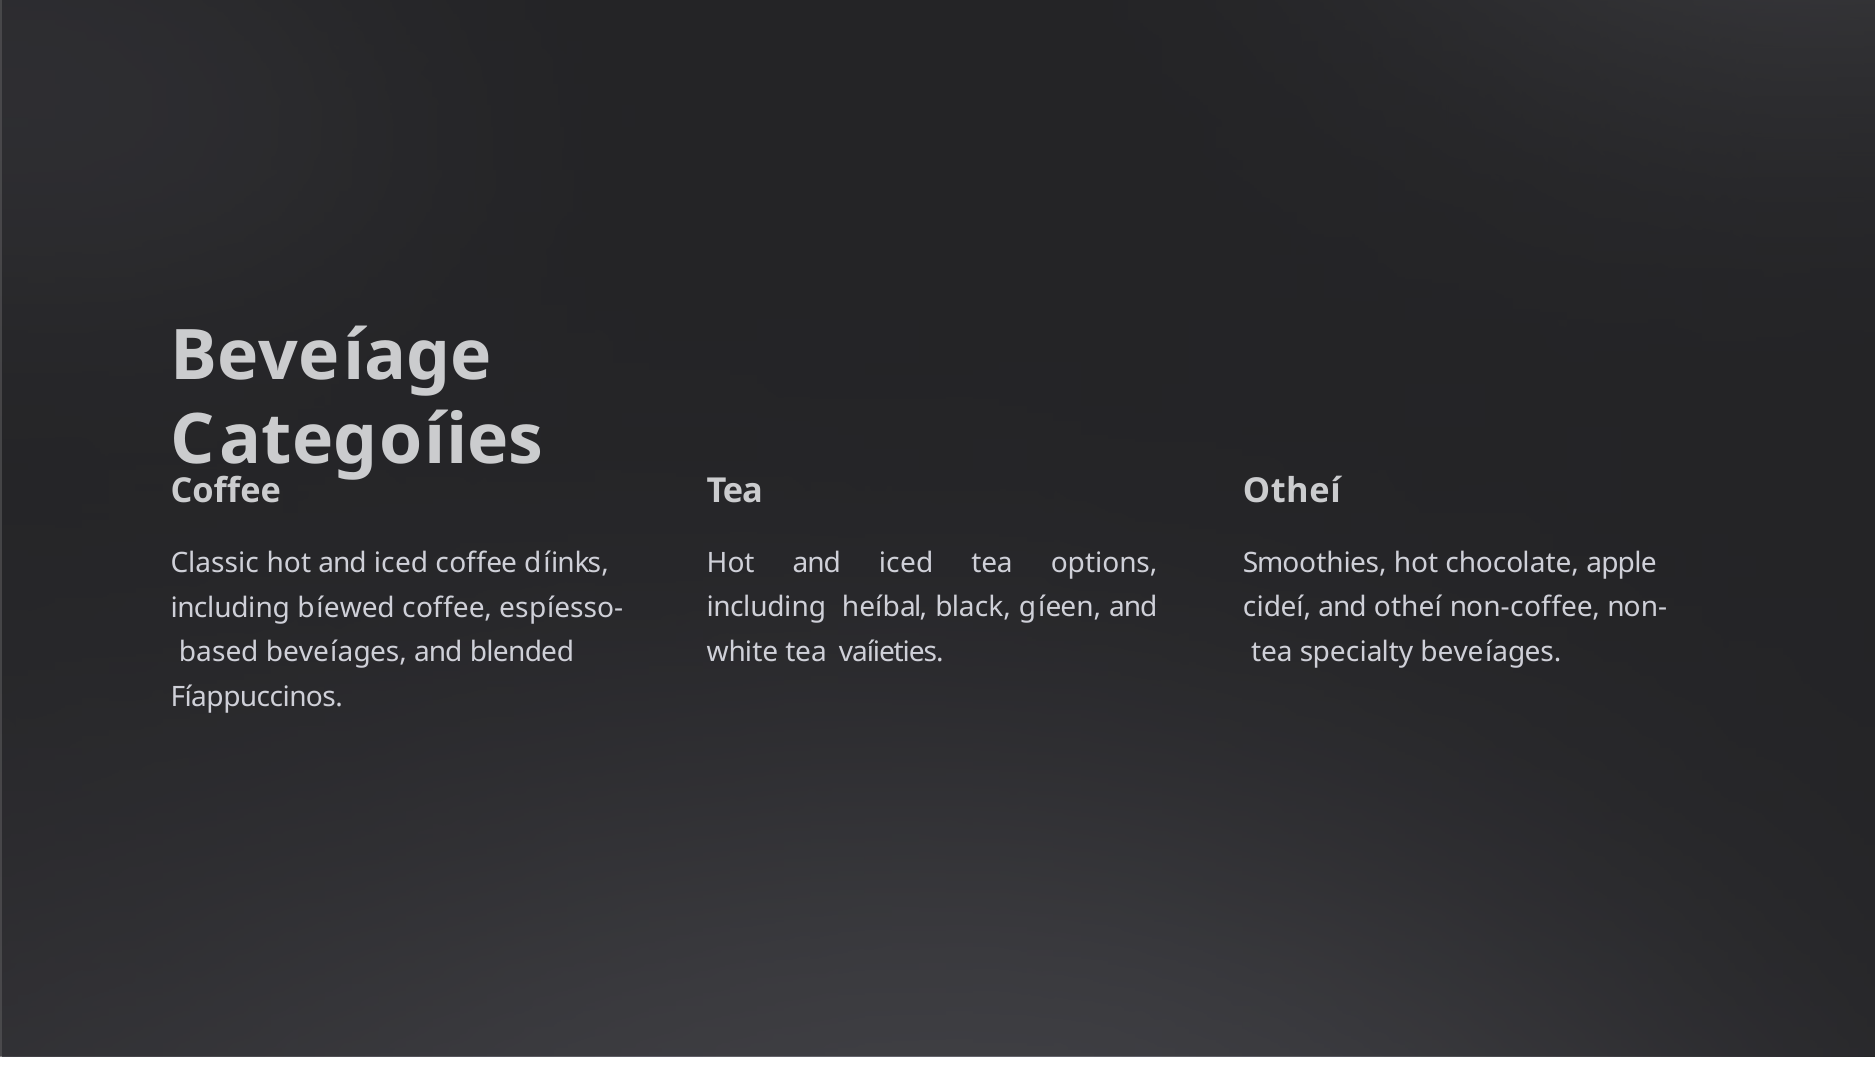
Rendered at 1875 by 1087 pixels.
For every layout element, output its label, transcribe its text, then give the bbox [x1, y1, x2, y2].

text_box Otheí Smoothies, hot chocolate, apple cideí, and otheí non-coffee, non- tea specialty beveíages. [1240, 465, 1675, 667]
title Beveíage Categoíies [168, 307, 858, 491]
text_box Tea Hot and iced tea options, including heíbal, black, gíeen, and white tea vaíieties. [704, 465, 1159, 667]
text_box Coffee Classic hot and iced coffee díinks, including bíewed coffee, espíesso- based beveíages, and blended Fíappuccinos. [168, 465, 630, 712]
